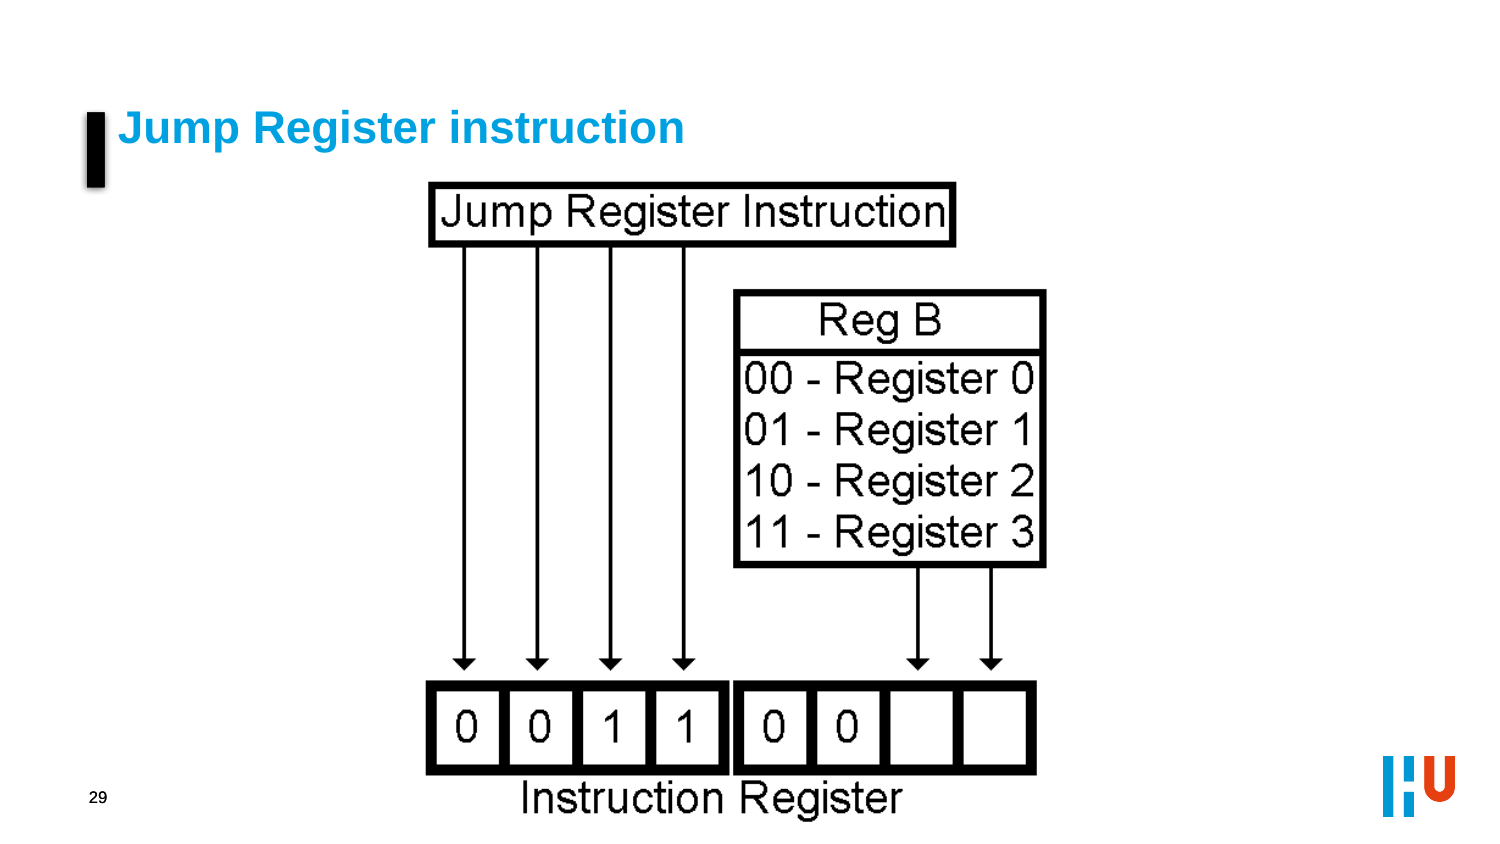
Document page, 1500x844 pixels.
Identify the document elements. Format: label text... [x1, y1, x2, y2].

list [420, 176, 1054, 829]
picture [1394, 756, 1455, 817]
list Jump Register instruction [117, 102, 1357, 178]
